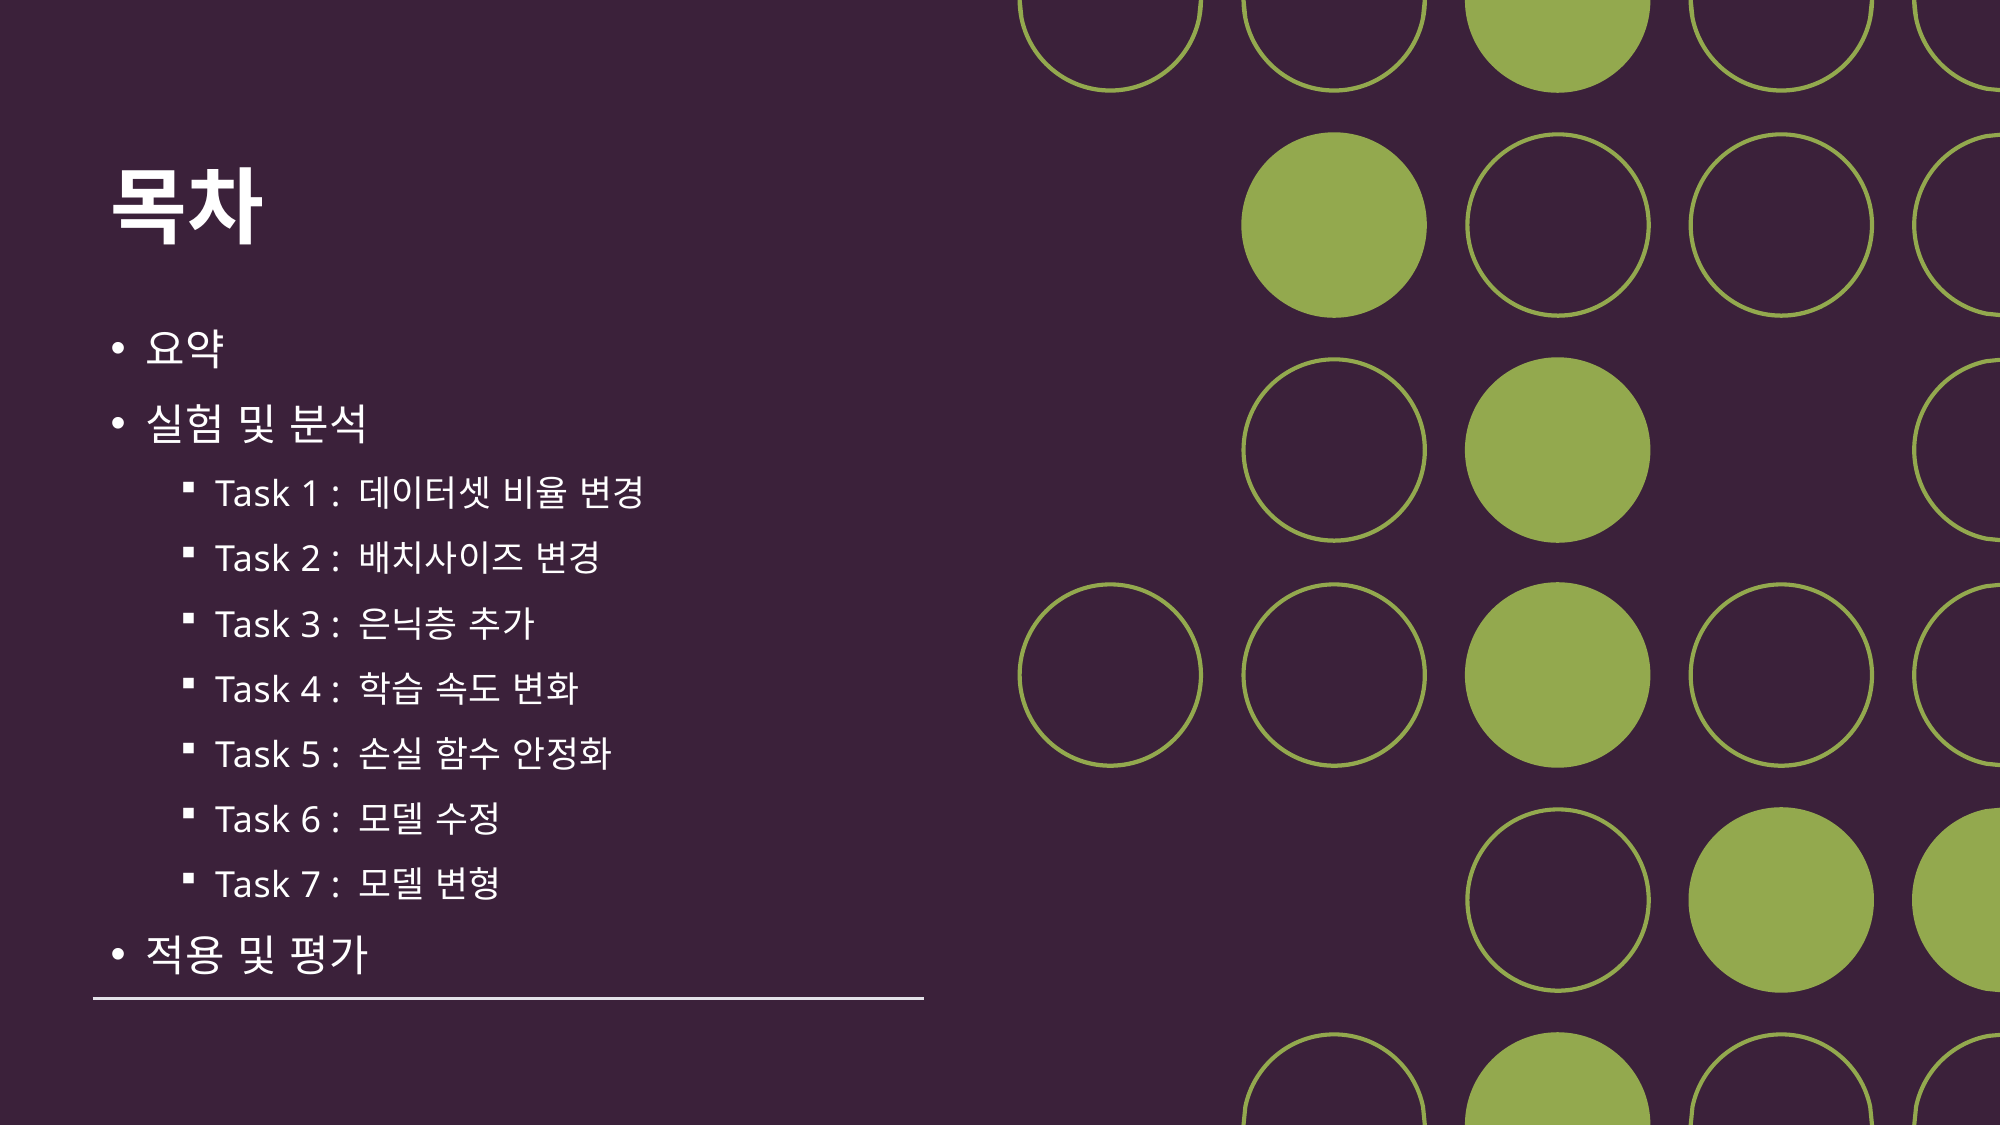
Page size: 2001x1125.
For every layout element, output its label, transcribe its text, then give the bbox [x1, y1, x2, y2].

title 목차 [92, 126, 924, 296]
text_box [0, 0, 1017, 1125]
list 요약 실험 및 분석 Task 1 : 데이터셋 비율 변경 Task 2 : 배치사이즈 변경 Task 3 : 은닉층 추가 Task 4 : 학습 속도 변화 Task 5 : 손실 함수 안정화 Task 6 : 모델 수정 Task 7 : 모델 변형 적용 및 평가 [92, 296, 924, 997]
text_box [1017, 0, 2000, 1125]
